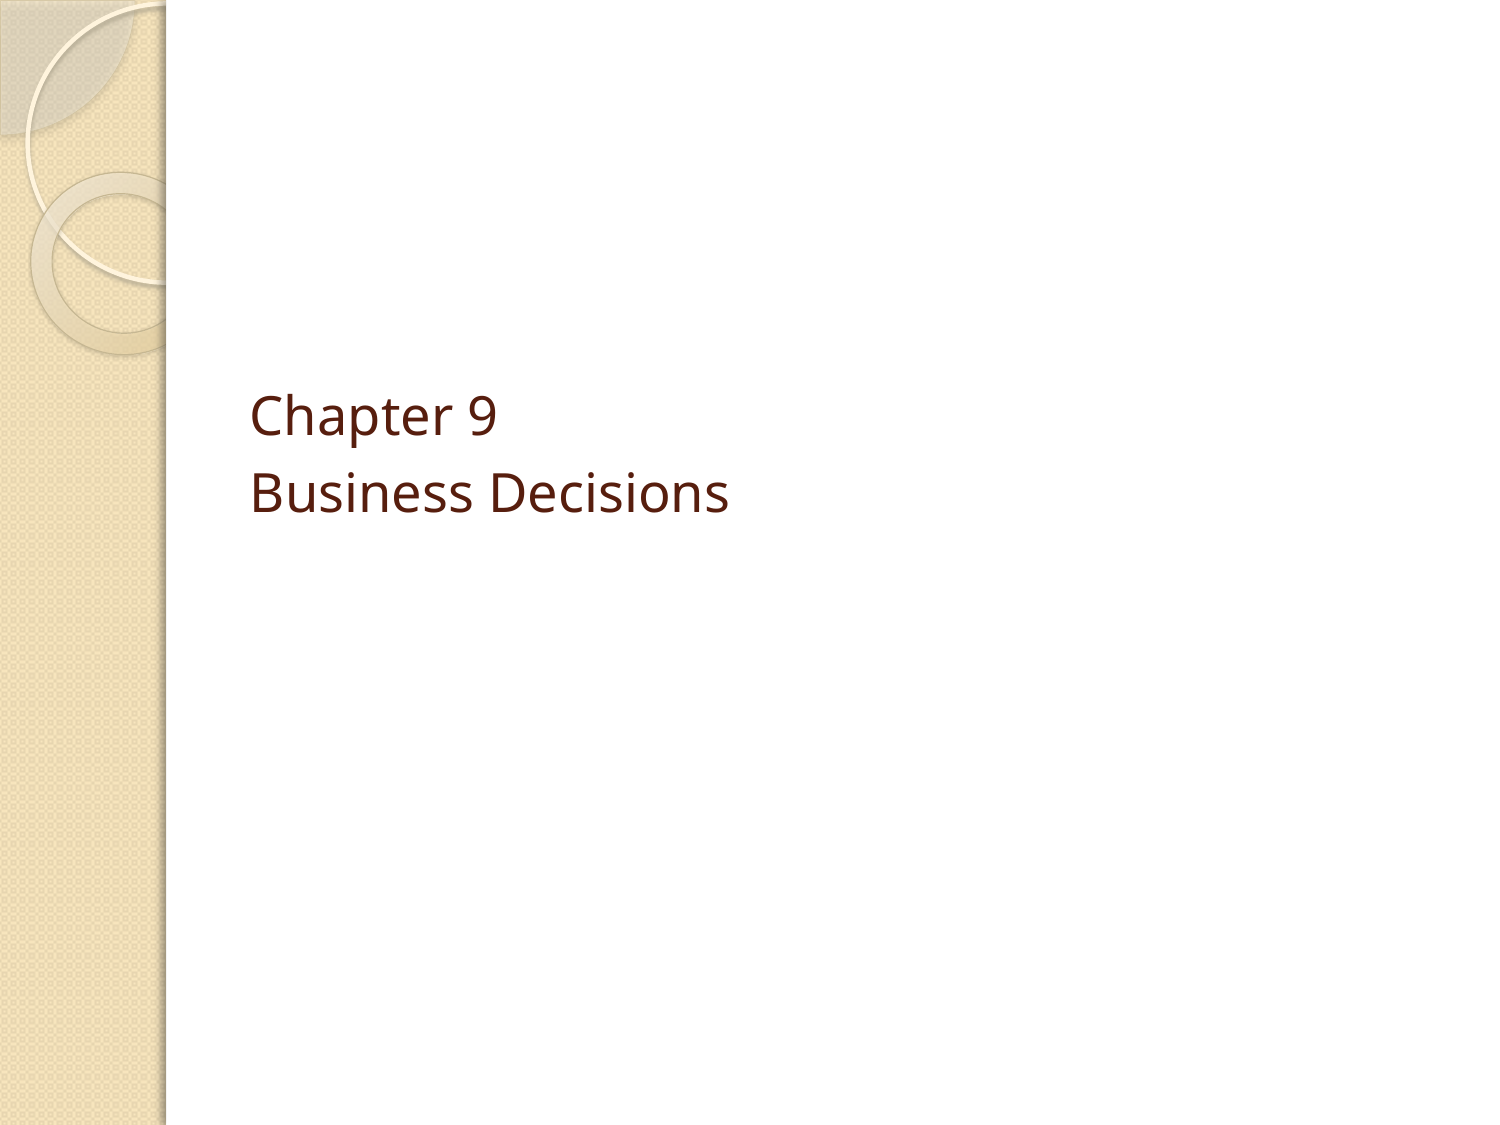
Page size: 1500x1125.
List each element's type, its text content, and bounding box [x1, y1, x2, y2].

subtitle Chapter 9 Business Decisions [234, 303, 1450, 663]
